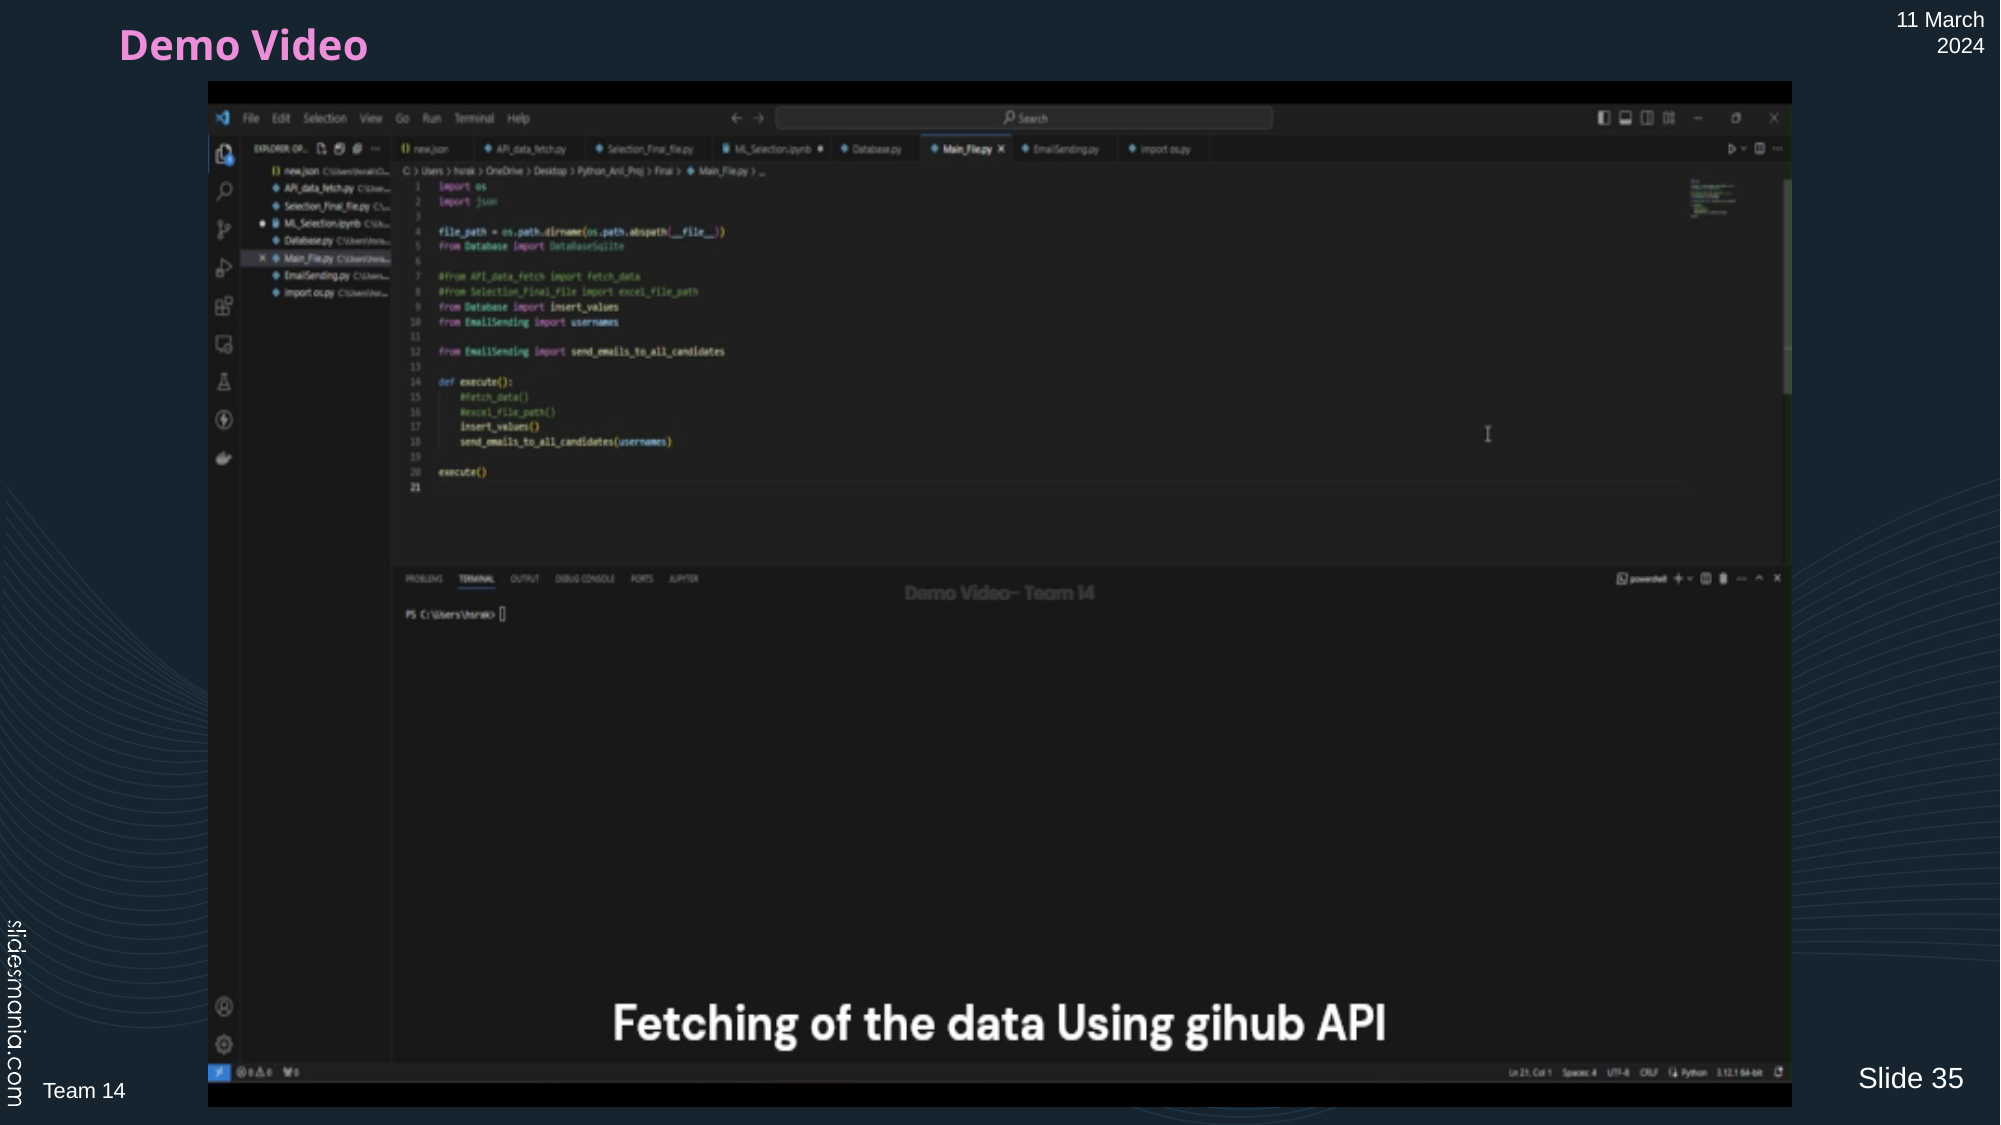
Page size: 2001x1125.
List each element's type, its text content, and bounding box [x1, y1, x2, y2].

text_box 11 March 2024 [1843, 0, 2000, 63]
text_box Team 14 [0, 1057, 150, 1121]
text_box Slide 35 [1841, 1050, 2000, 1117]
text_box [207, 80, 1793, 1108]
title Demo Video [98, 17, 646, 81]
